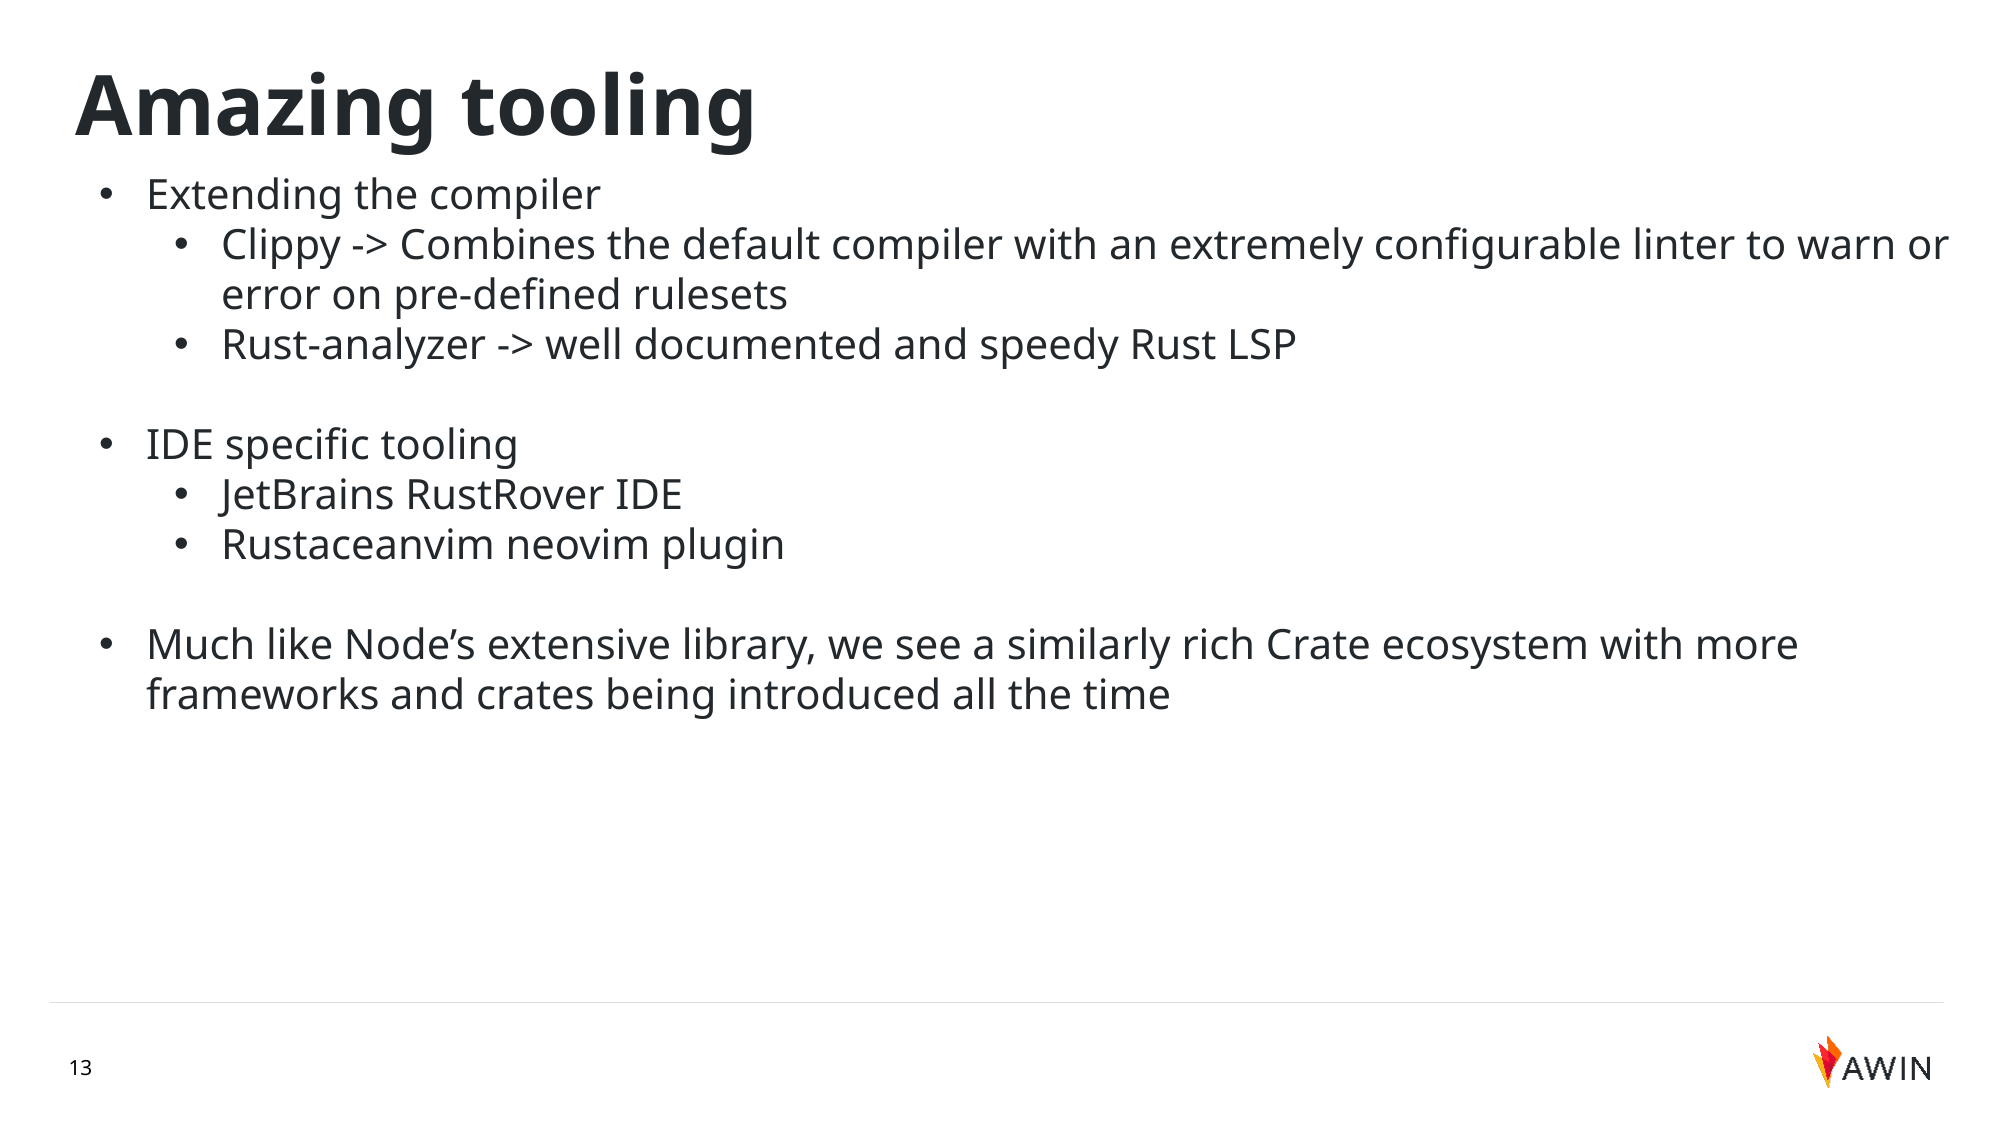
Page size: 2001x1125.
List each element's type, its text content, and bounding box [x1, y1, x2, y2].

picture [1810, 1016, 1933, 1108]
text_box Amazing tooling [60, 44, 1950, 160]
text_box Extending the compiler Clippy -> Combines the default compiler with an extremely configurable linter to warn or error on pre-defined rulesets Rust-analyzer -> well documented and speedy Rust LSP IDE specific tooling JetBrains RustRover IDE Rustaceanvim neovim plugin Much like Node’s extensive library, we see a similarly rich Crate ecosystem with more frameworks and crates being introduced all the time [84, 160, 1974, 776]
